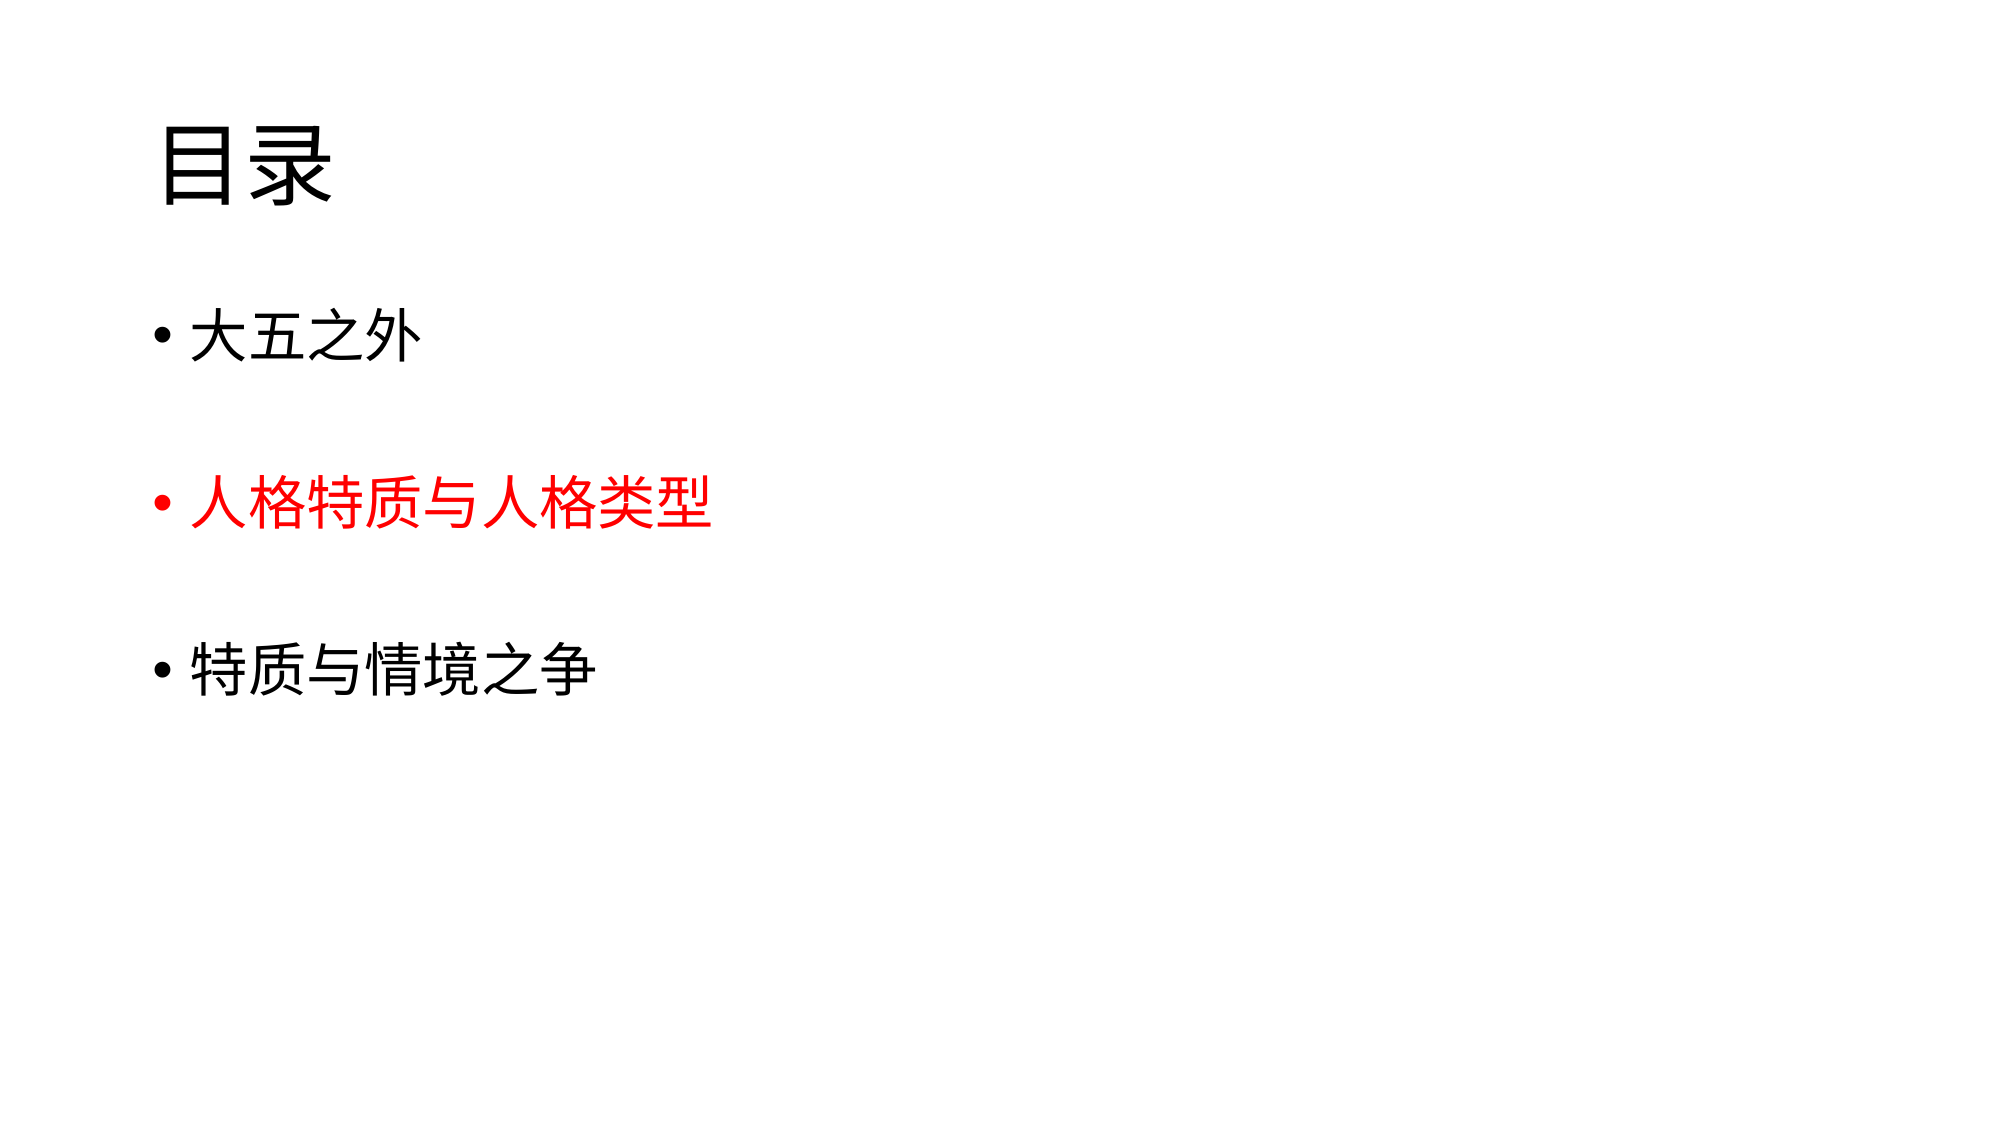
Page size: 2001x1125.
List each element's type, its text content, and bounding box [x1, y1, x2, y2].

title 目录 [137, 59, 1863, 278]
list 大五之外 人格特质与人格类型 特质与情境之争 [137, 299, 1863, 1014]
